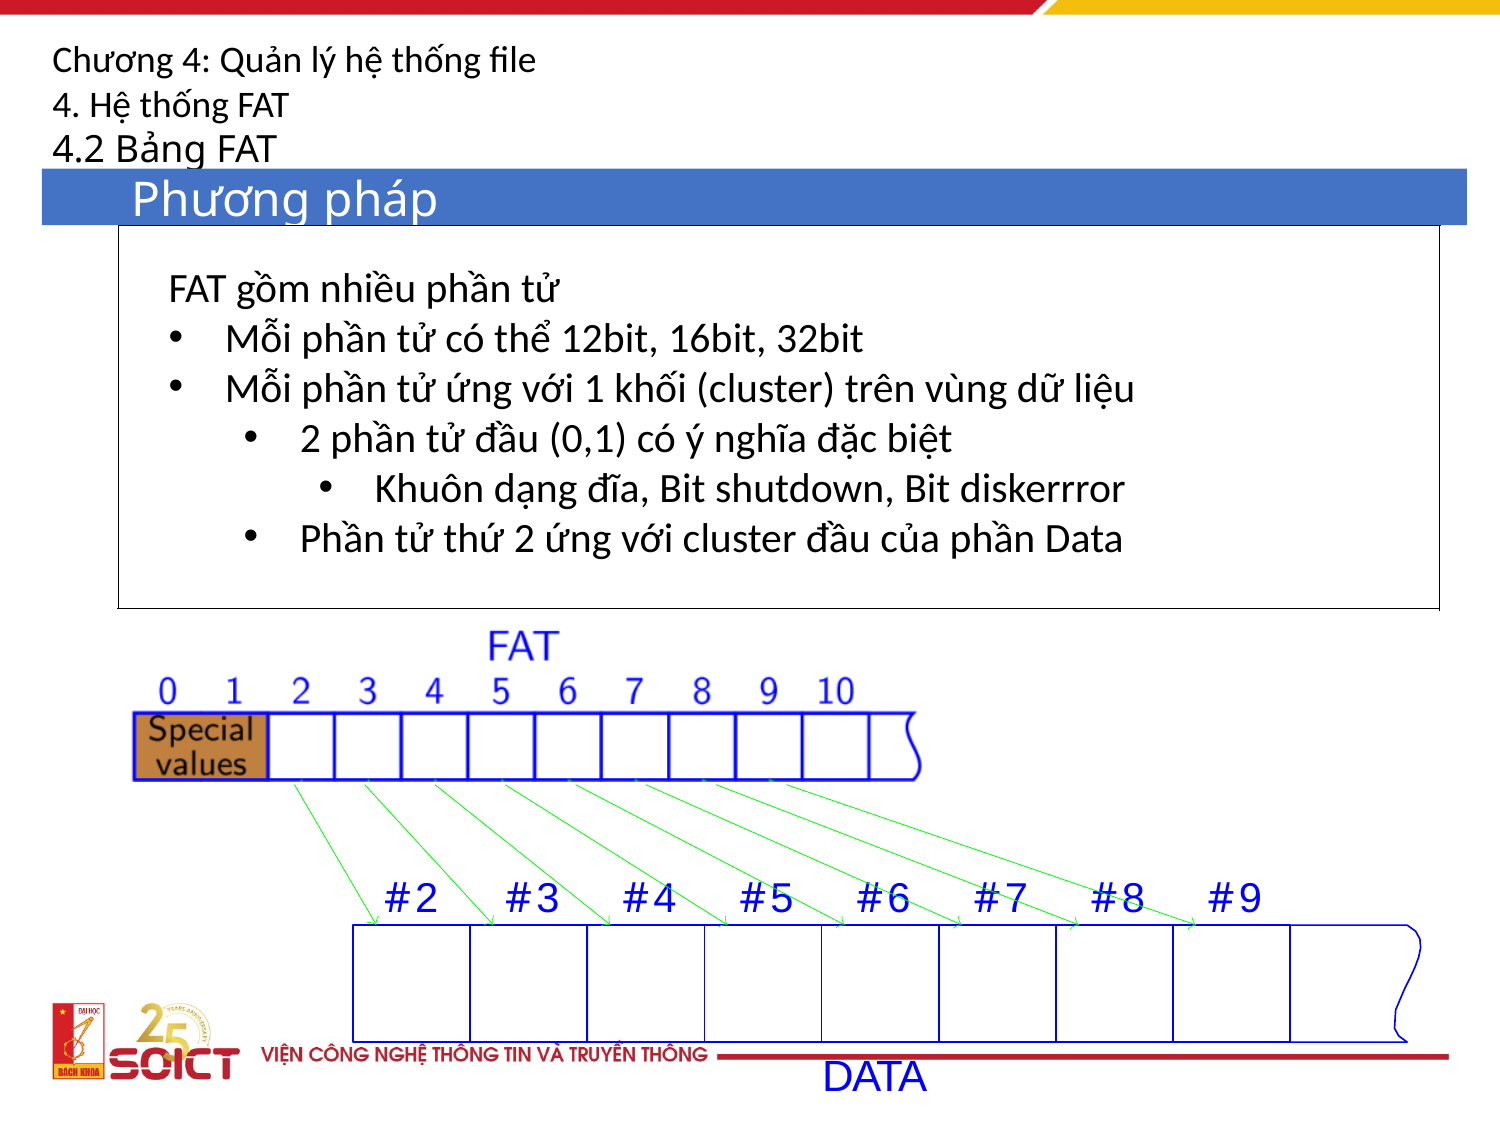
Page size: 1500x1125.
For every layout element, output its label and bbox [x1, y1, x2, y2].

text_box [294, 784, 1421, 1100]
picture [0, 0, 1500, 1125]
text_box [37, 27, 1472, 611]
